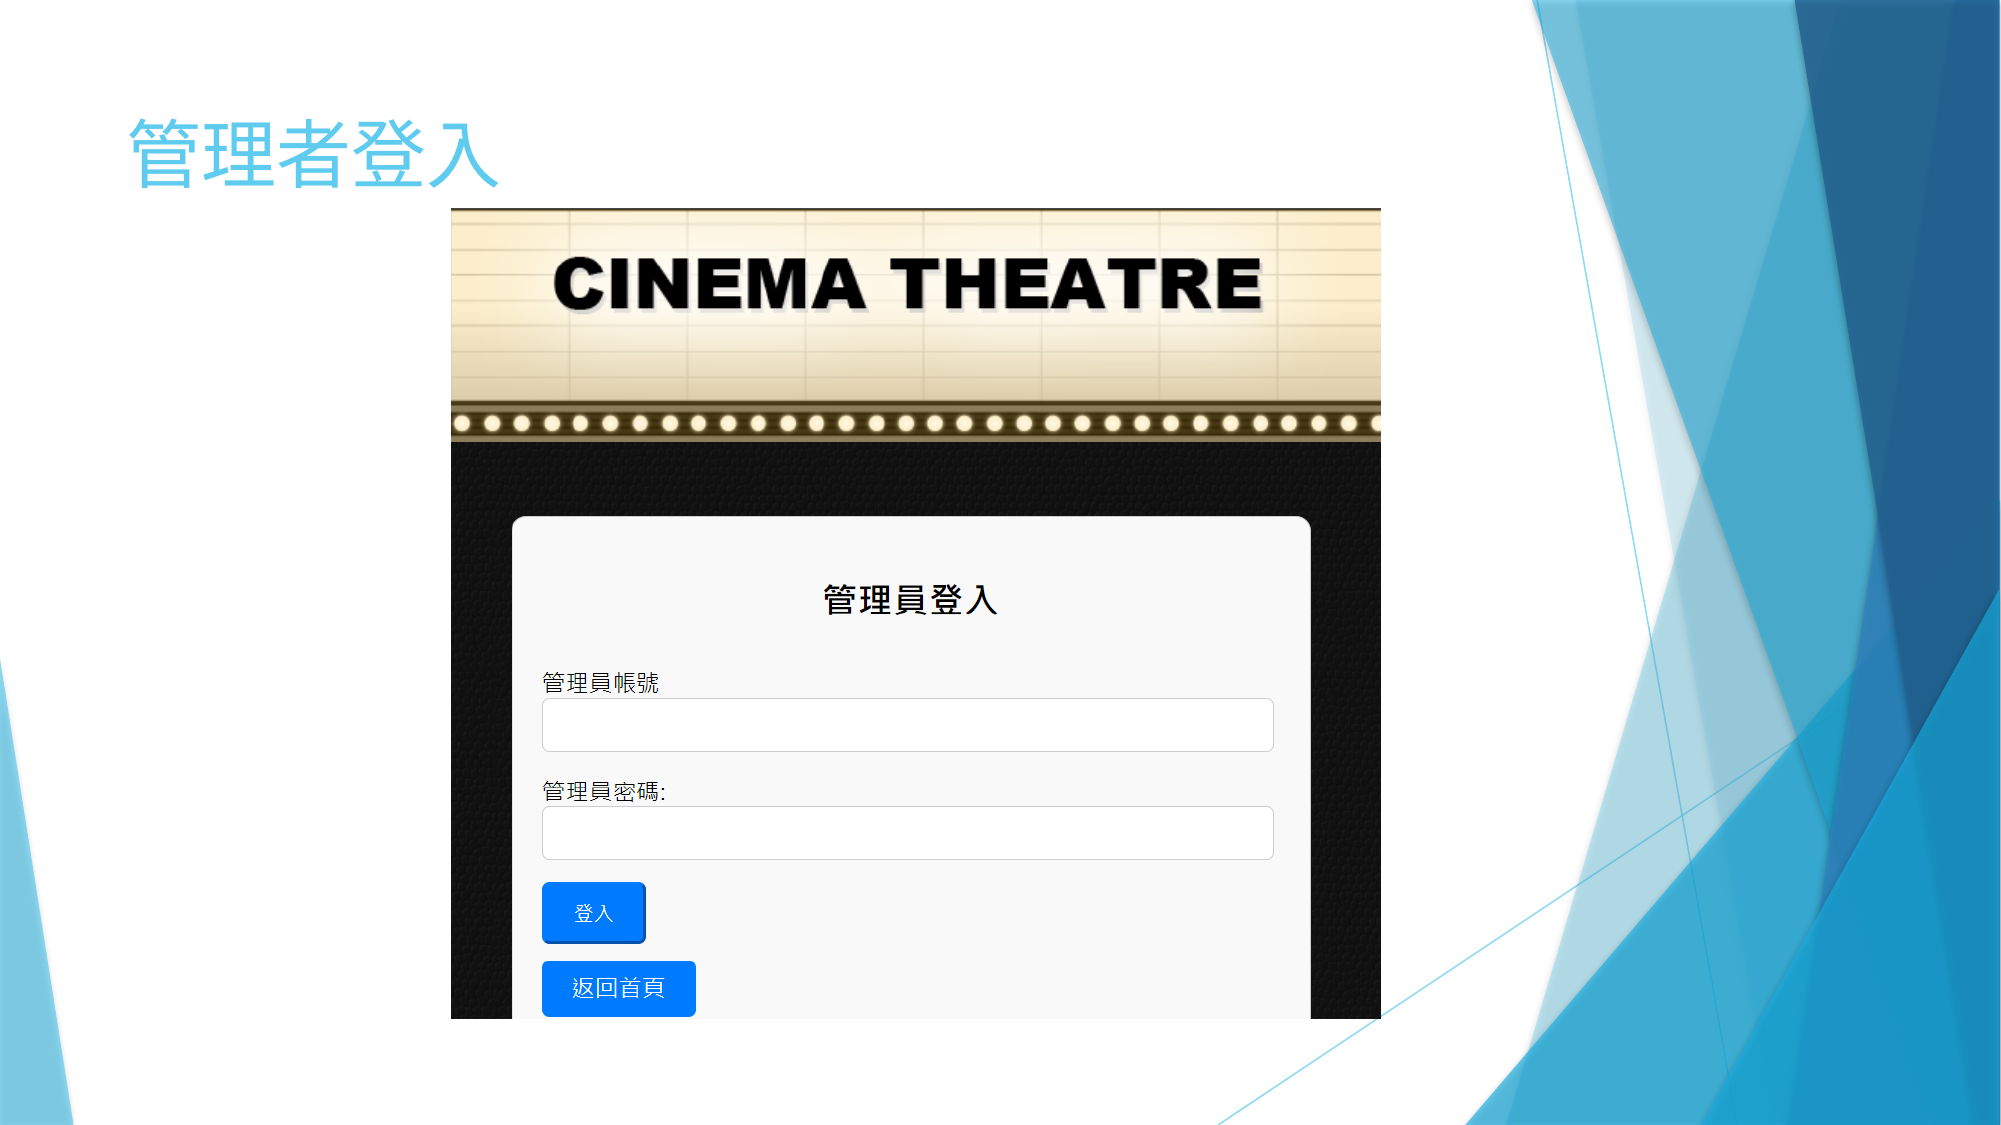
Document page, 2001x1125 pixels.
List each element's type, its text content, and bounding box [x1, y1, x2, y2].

title 管理者登入 [111, 99, 1522, 317]
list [451, 207, 1381, 1020]
